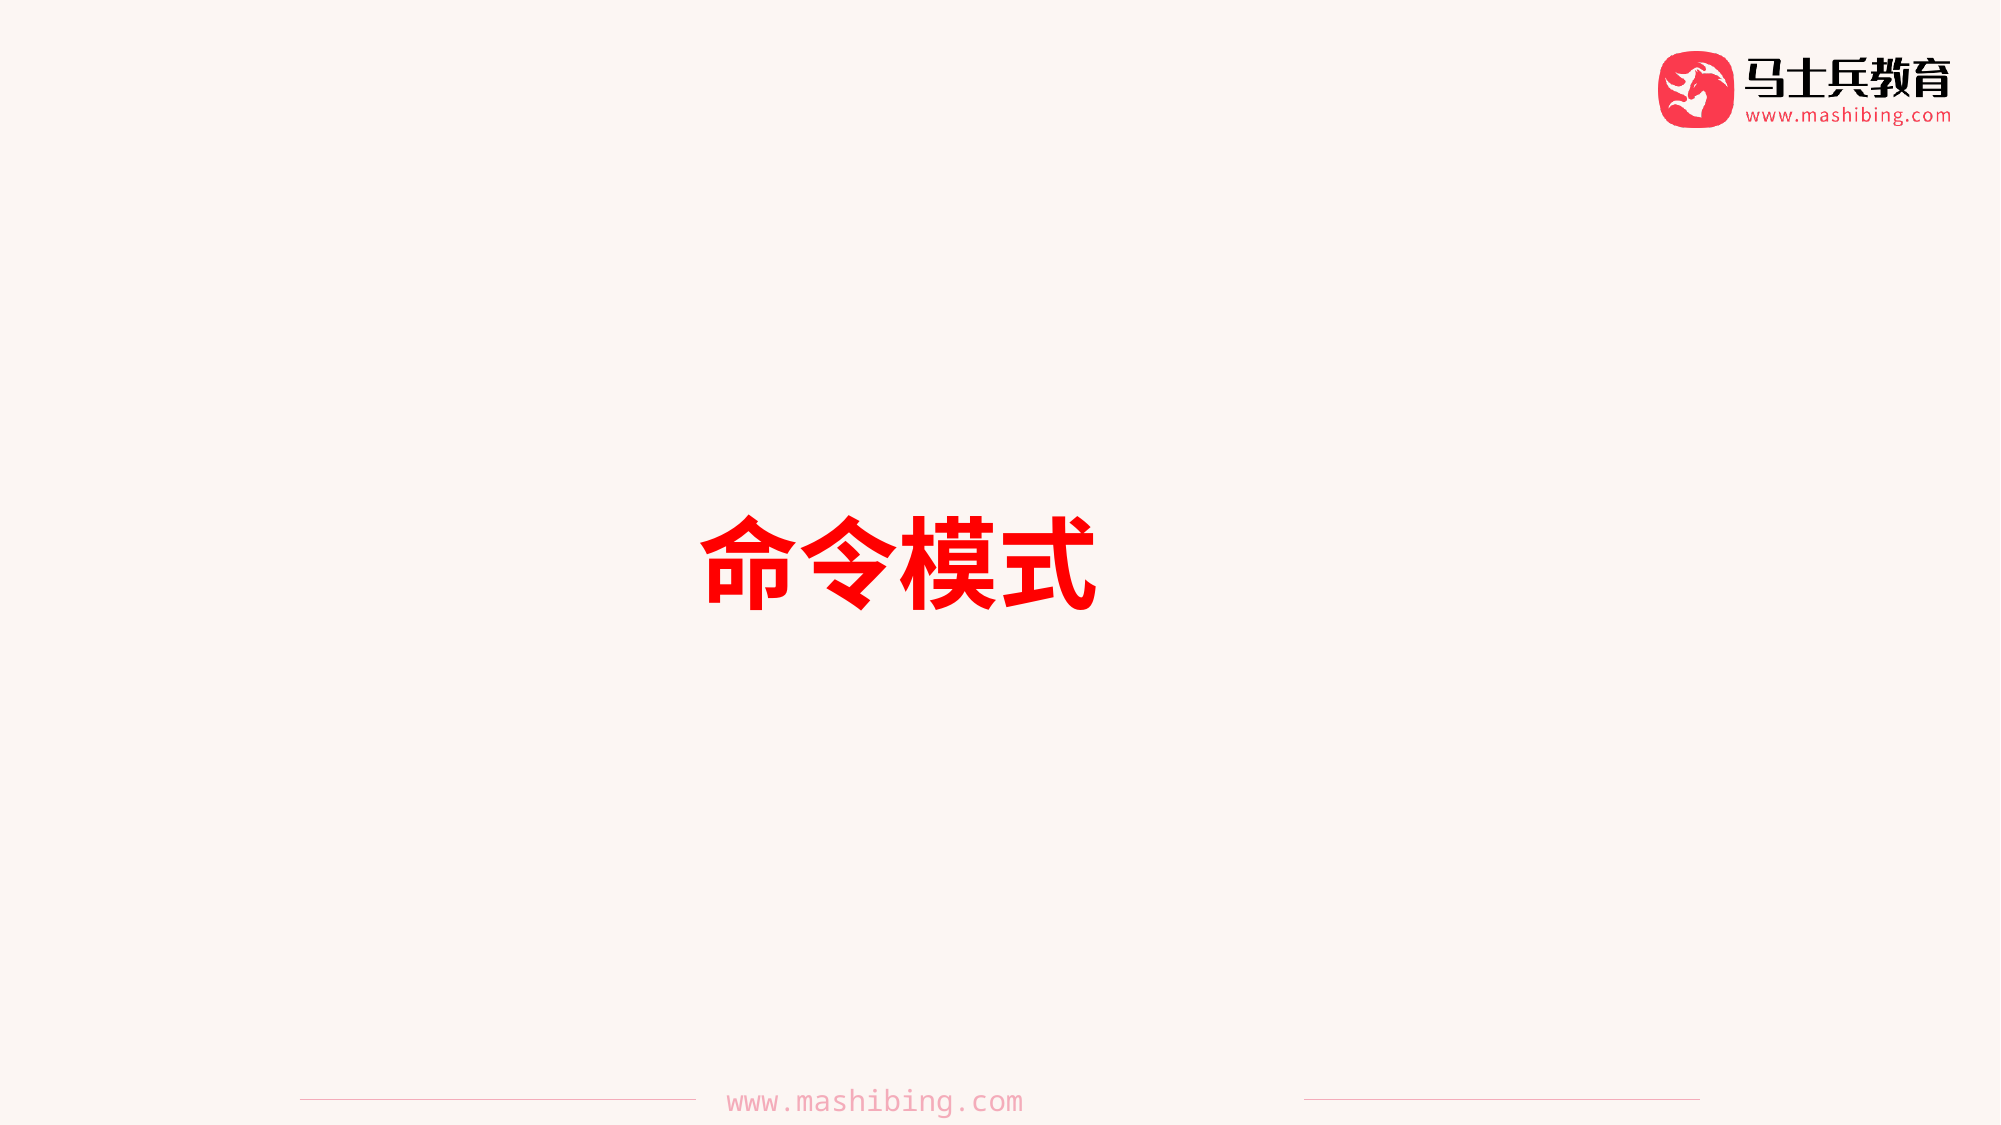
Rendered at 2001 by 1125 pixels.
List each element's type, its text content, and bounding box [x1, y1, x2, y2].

text_box 命令模式 [683, 494, 1114, 629]
picture [1658, 51, 1950, 128]
